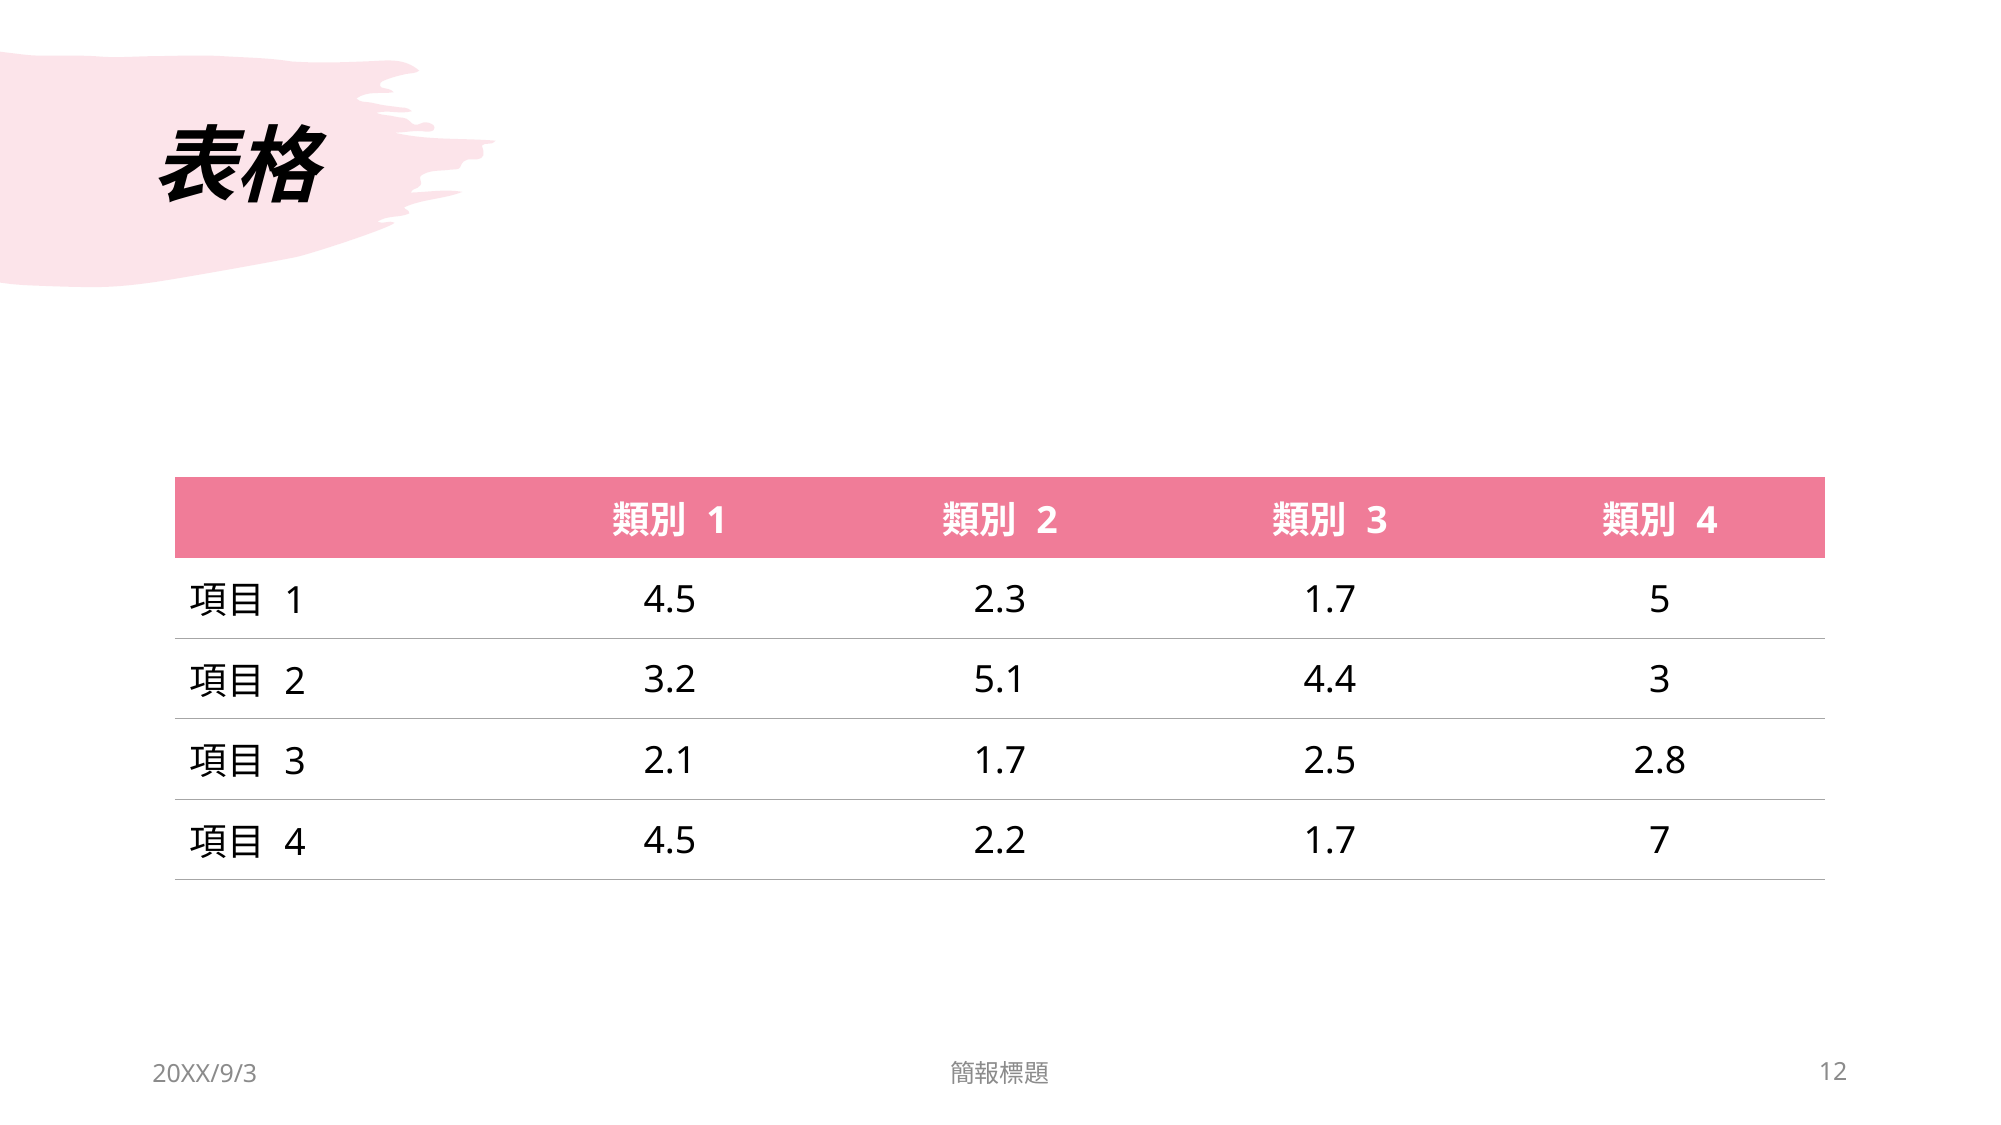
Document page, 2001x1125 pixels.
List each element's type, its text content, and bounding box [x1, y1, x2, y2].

table_cell 2.8 [1495, 719, 1825, 799]
title 表格 [137, 59, 1863, 278]
table_header 類別 2 [835, 477, 1165, 558]
table_cell 項目 2 [175, 639, 505, 718]
table_cell 4.5 [505, 800, 835, 879]
table_header 類別 3 [1165, 477, 1495, 558]
table_cell 2.5 [1165, 719, 1495, 799]
footer 簡報標題 [662, 1042, 1338, 1103]
table_cell 1.7 [835, 719, 1165, 799]
table_header [175, 477, 505, 558]
table_cell 2.2 [835, 800, 1165, 879]
slide_number 20XX/9/3 [137, 1042, 588, 1103]
slide_number 12 [1412, 1042, 1863, 1103]
table_cell 4.4 [1165, 639, 1495, 718]
table_cell 5 [1495, 558, 1825, 638]
table_cell 項目 3 [175, 719, 505, 799]
table_cell 2.3 [835, 558, 1165, 638]
table_cell 5.1 [835, 639, 1165, 718]
table_header 類別 4 [1495, 477, 1825, 558]
table_header 類別 1 [505, 477, 835, 558]
table_cell 1.7 [1165, 558, 1495, 638]
table_cell 4.5 [505, 558, 835, 638]
table_cell 3.2 [505, 639, 835, 718]
table_cell 2.1 [505, 719, 835, 799]
table_cell 7 [1495, 800, 1825, 879]
table_cell 項目 1 [175, 558, 505, 638]
table_cell 3 [1495, 639, 1825, 718]
table_cell 項目 4 [175, 800, 505, 879]
table_cell 1.7 [1165, 800, 1495, 879]
